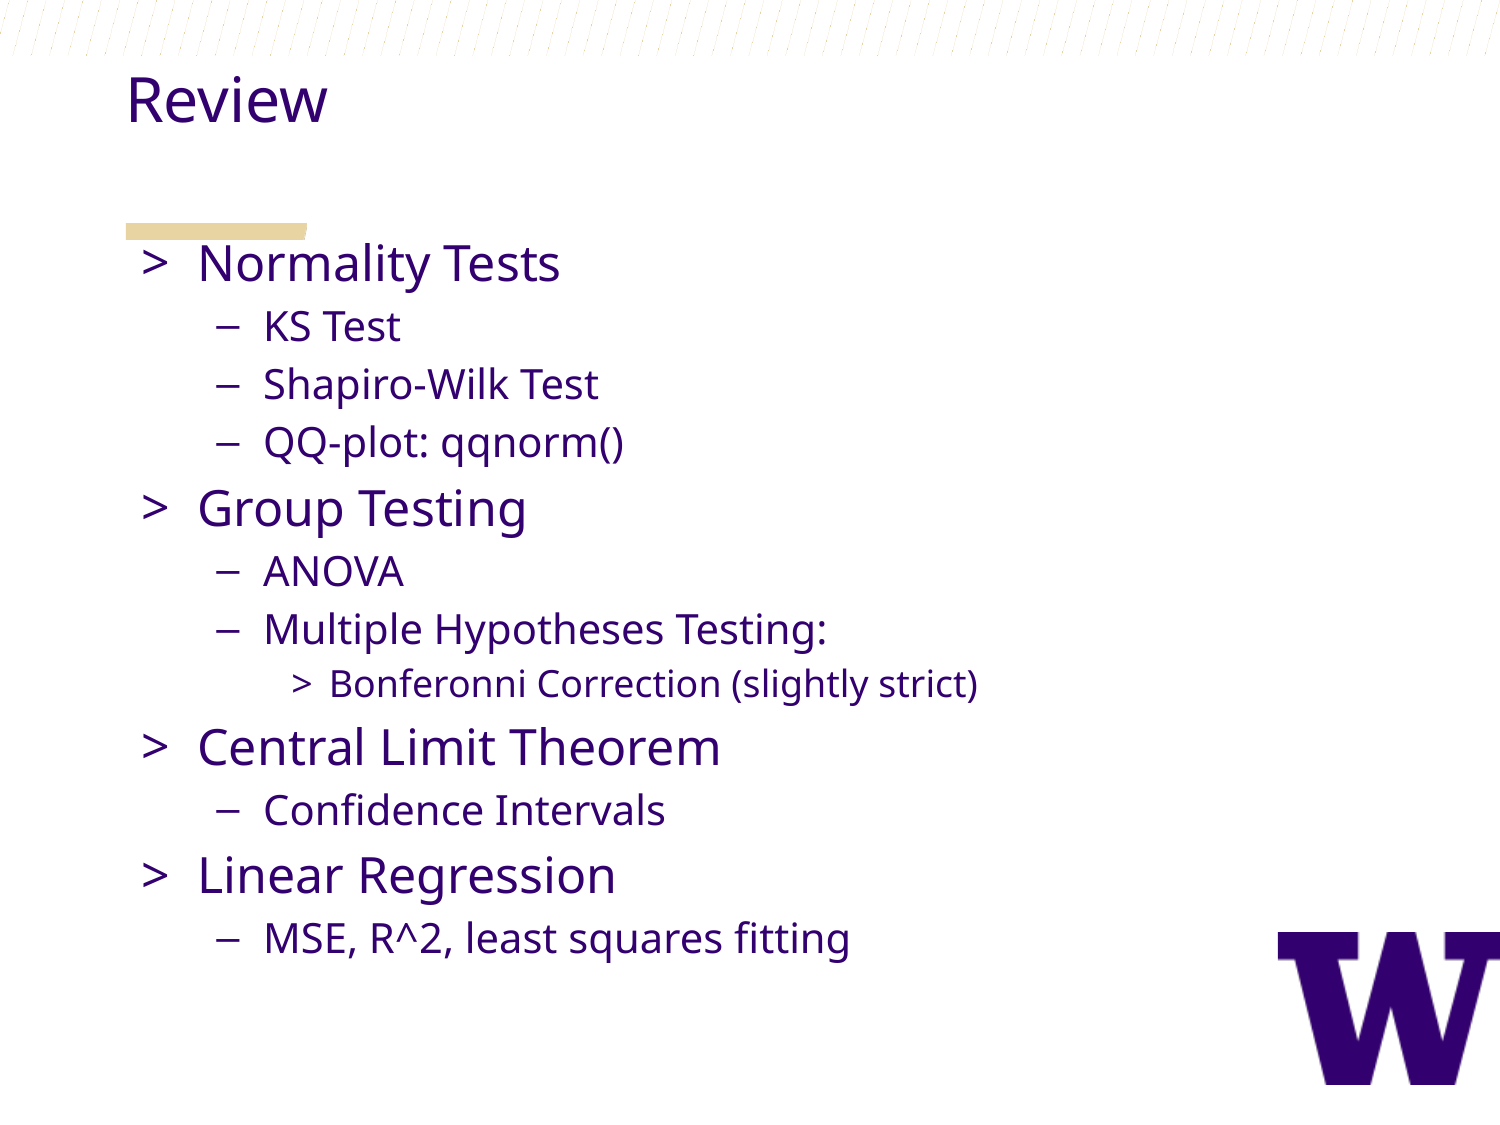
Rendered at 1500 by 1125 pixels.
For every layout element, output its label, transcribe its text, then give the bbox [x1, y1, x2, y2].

list Review [110, 60, 1453, 224]
picture [0, 0, 1500, 56]
list Normality Tests KS Test Shapiro-Wilk Test QQ-plot: qqnorm() Group Testing ANOVA Multiple Hypotheses Testing: Bonferonni Correction (slightly strict) Central Limit Theorem Confidence Intervals Linear Regression MSE, R^2, least squares fitting [126, 223, 1472, 1085]
